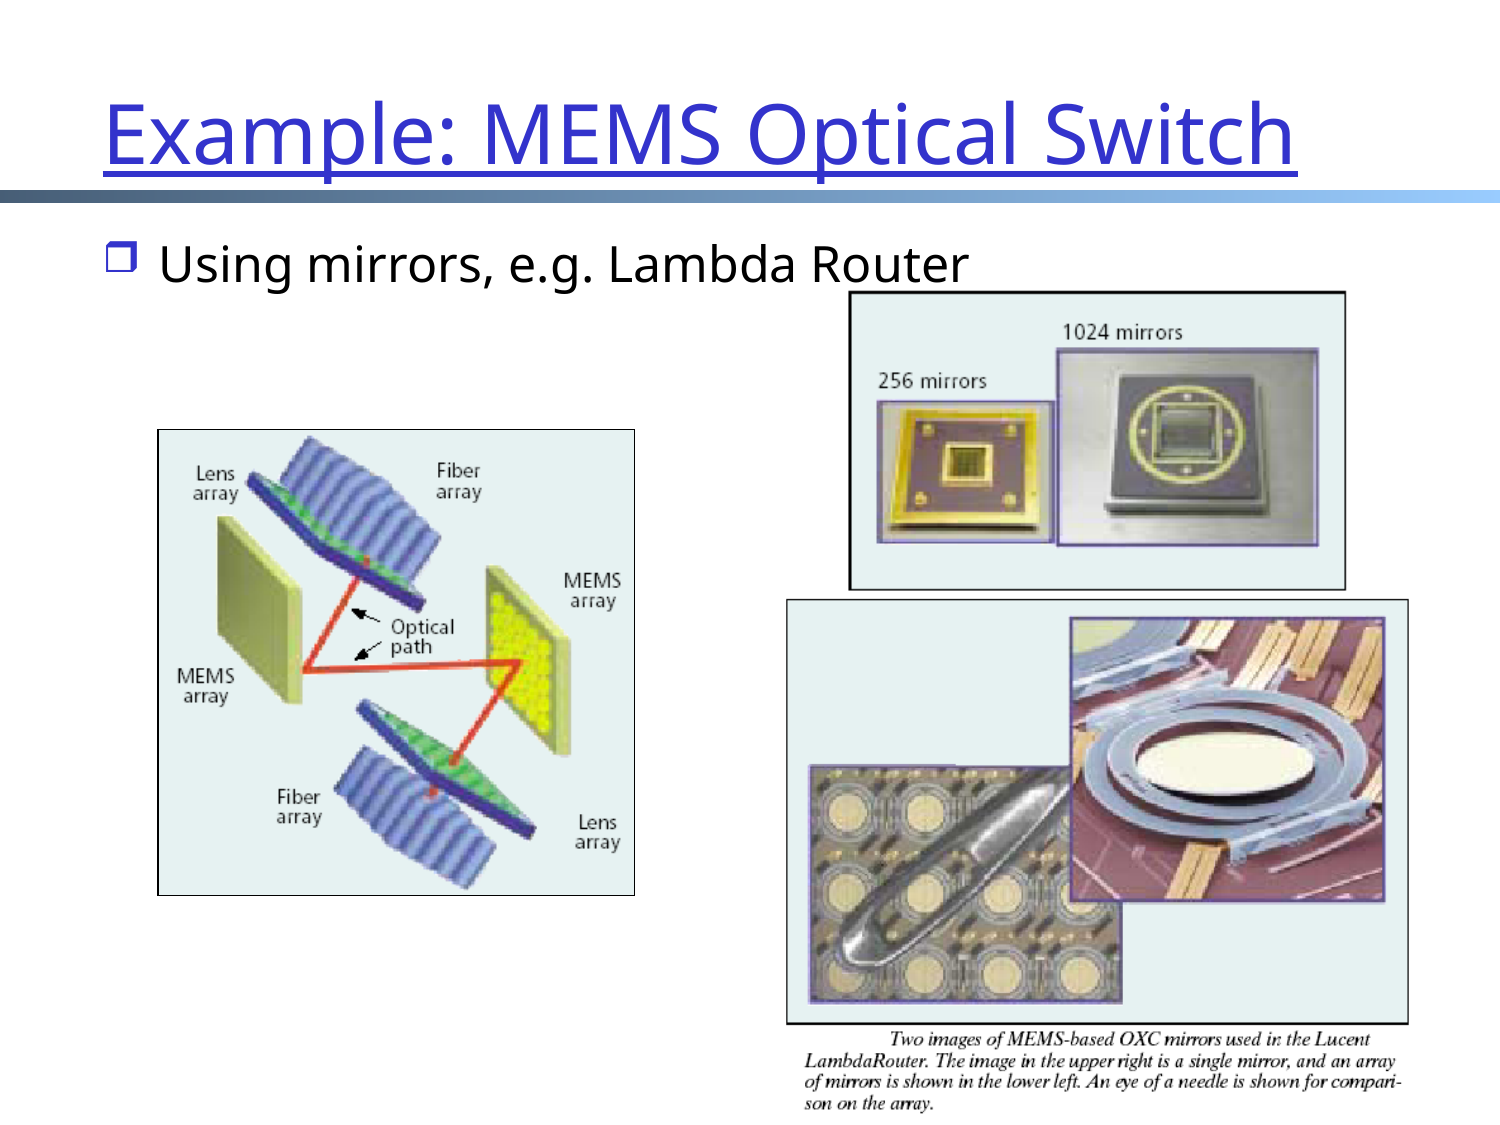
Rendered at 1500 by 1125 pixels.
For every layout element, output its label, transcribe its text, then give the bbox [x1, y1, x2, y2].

picture [158, 429, 634, 896]
title Example: MEMS Optical Switch [87, 37, 1404, 225]
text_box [780, 594, 1419, 1117]
picture [843, 288, 1351, 594]
list Using mirrors, e.g. Lambda Router [87, 225, 1438, 1125]
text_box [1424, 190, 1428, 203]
